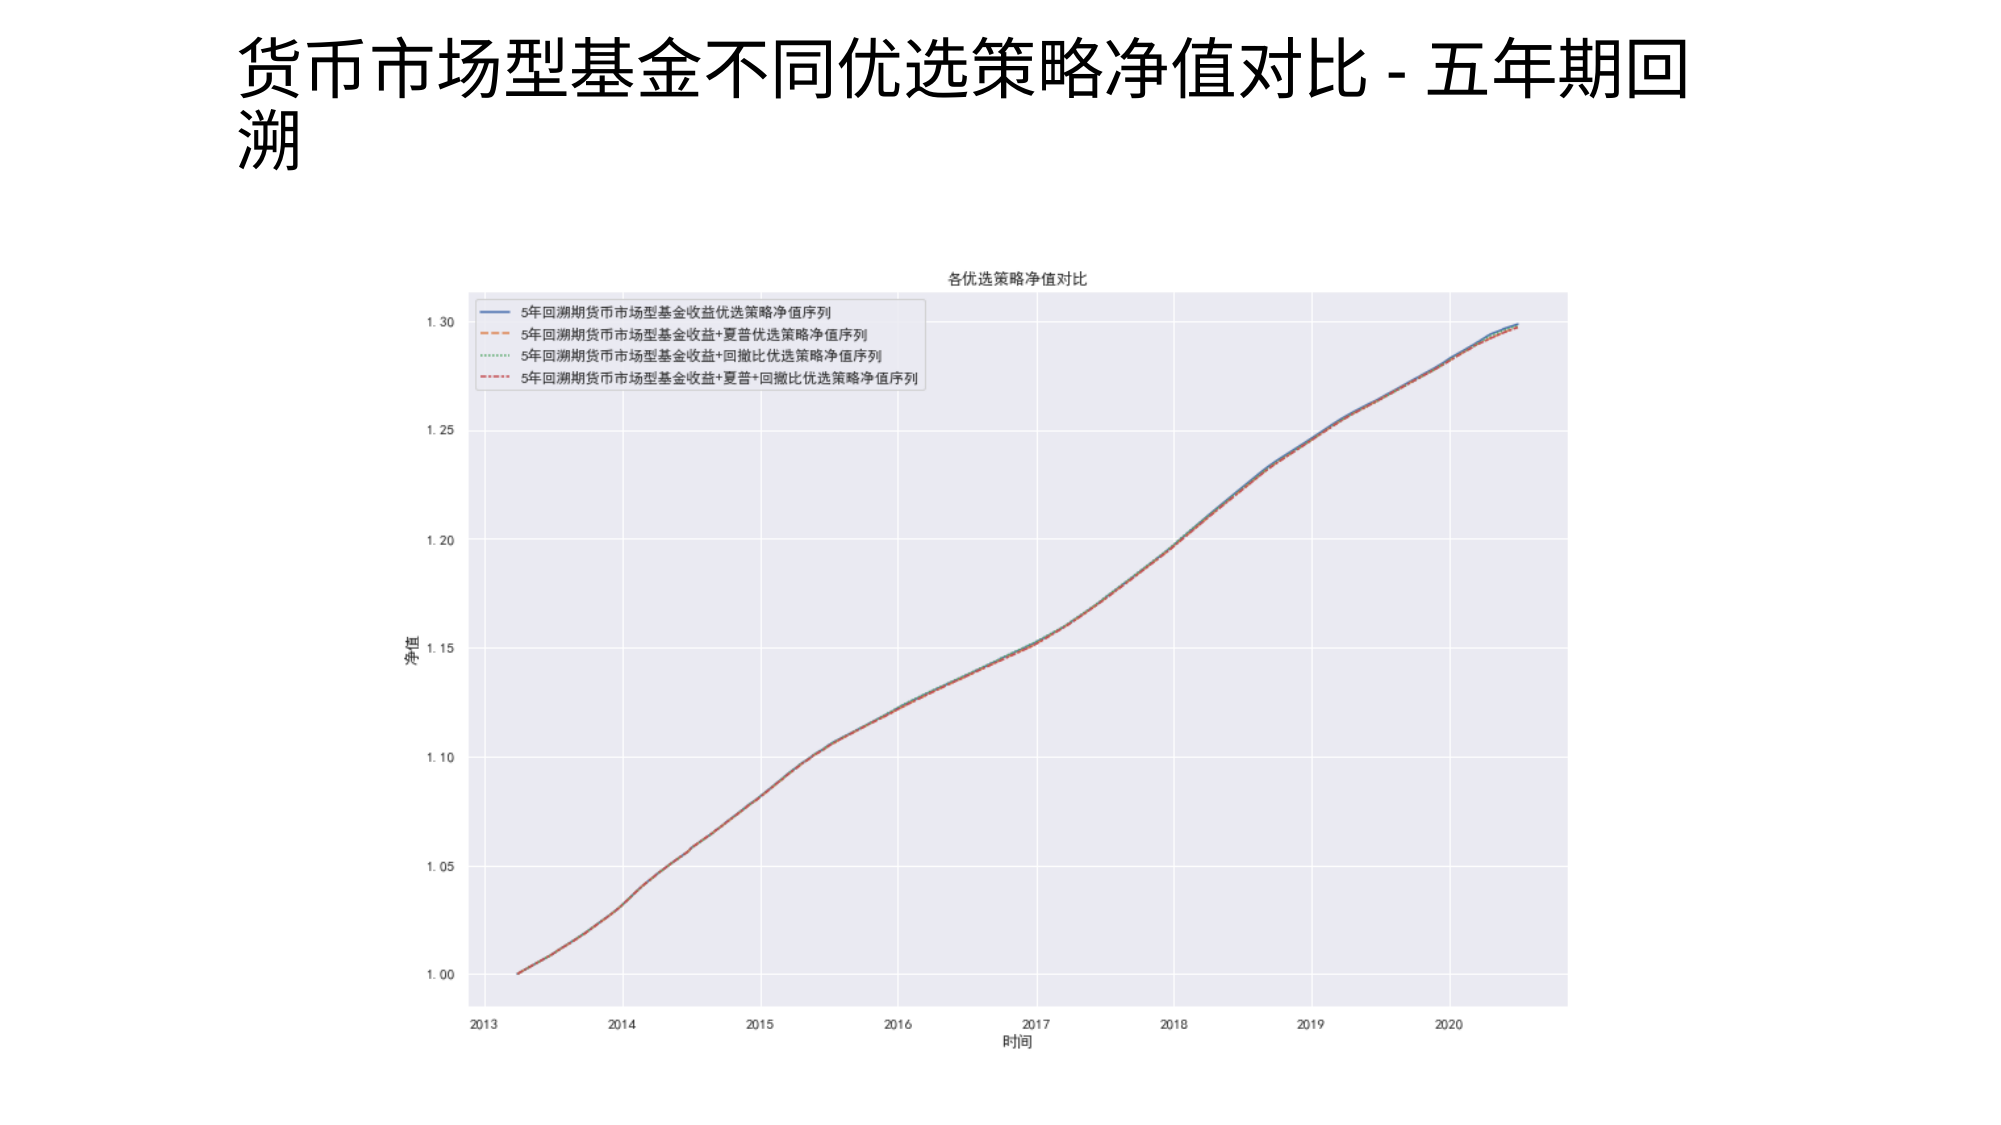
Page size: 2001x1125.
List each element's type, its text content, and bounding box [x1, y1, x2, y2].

picture [290, 178, 1710, 1125]
title 货币市场型基金不同优选策略净值对比-五年期回溯 [221, 6, 1764, 210]
